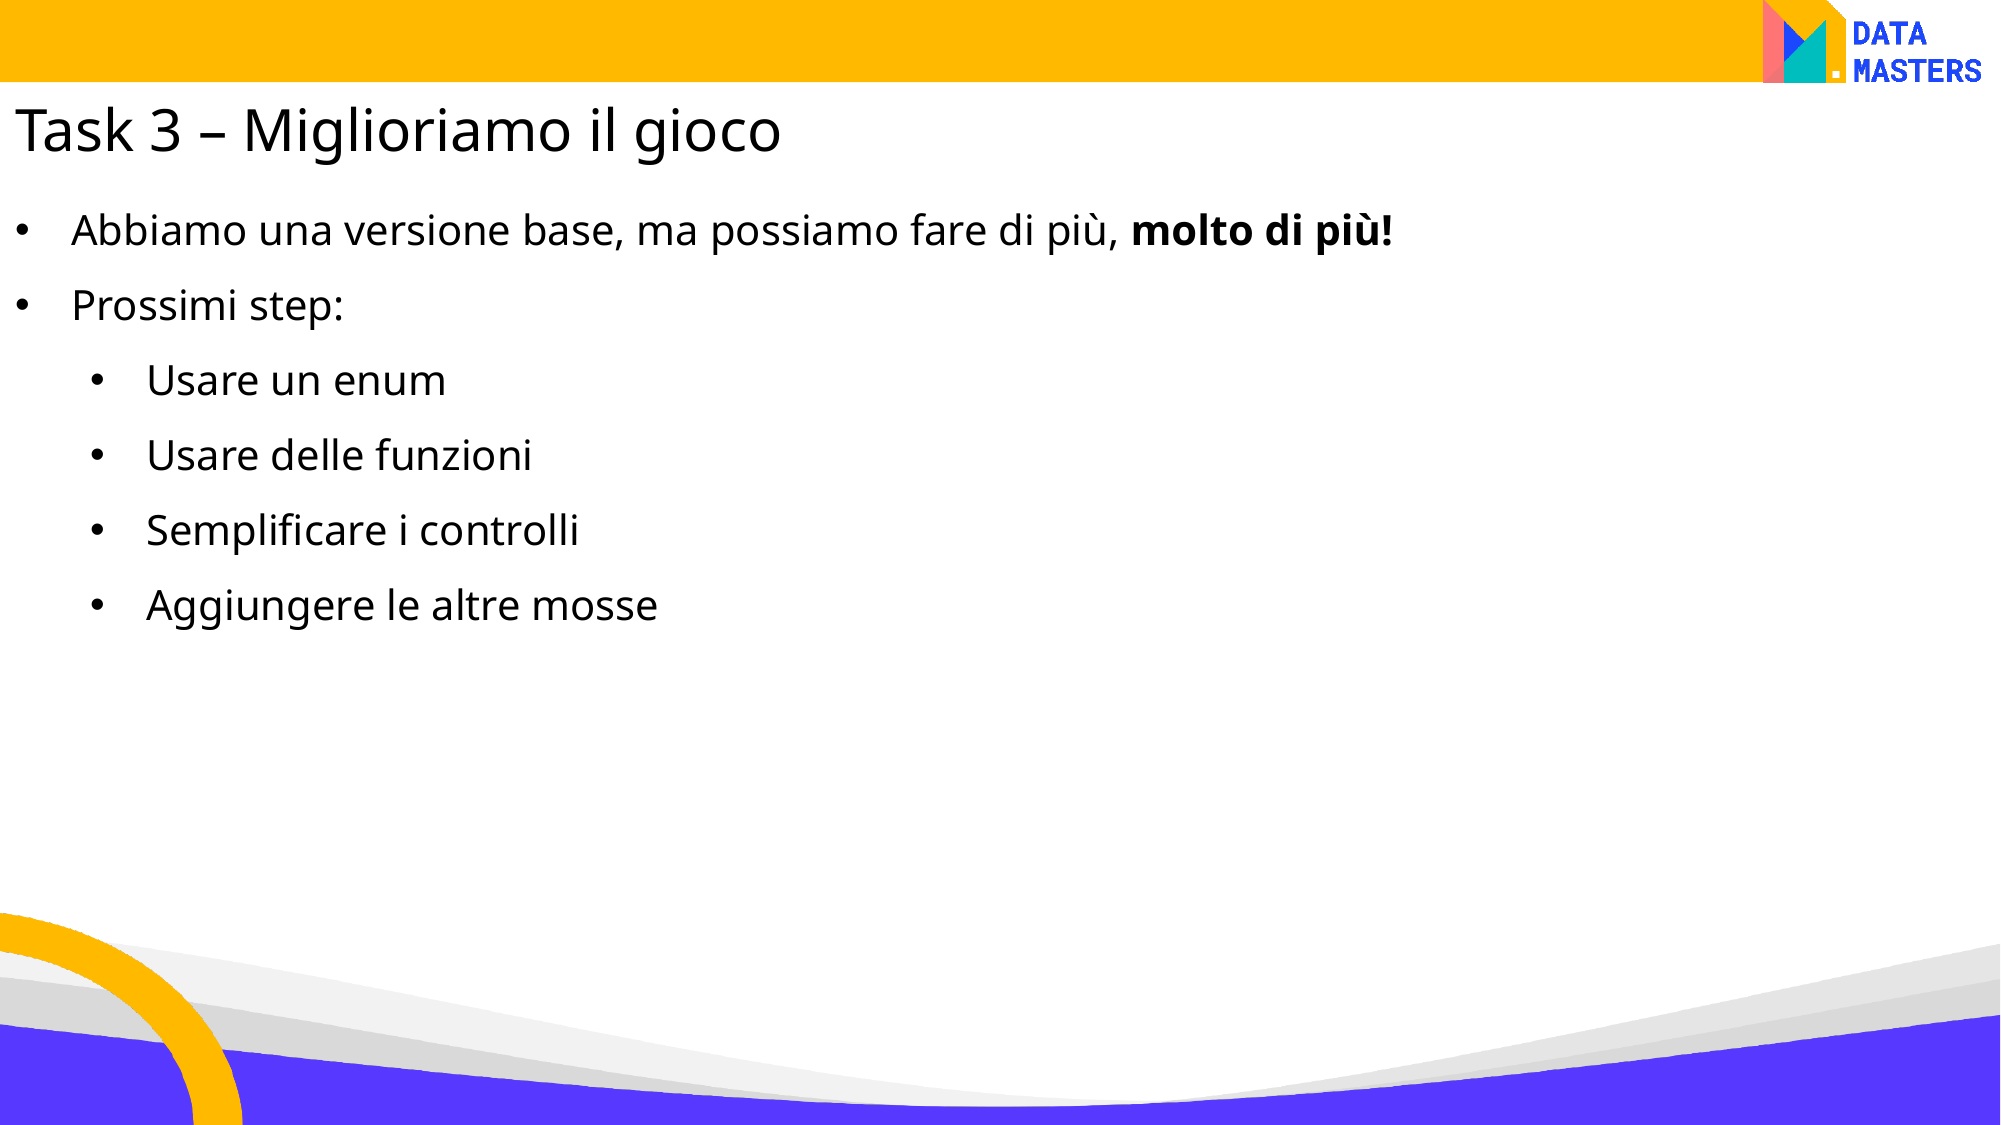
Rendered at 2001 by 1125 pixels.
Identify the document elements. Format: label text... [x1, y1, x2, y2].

picture [1763, 0, 1983, 90]
text_box Abbiamo una versione base, ma possiamo fare di più, molto di più! Prossimi step: Usare un enum Usare delle funzioni Semplificare i controlli Aggiungere le altre mosse [0, 171, 1852, 637]
picture [0, 896, 2001, 1125]
text_box Task 3 – Miglioriamo il gioco [0, 85, 1445, 171]
